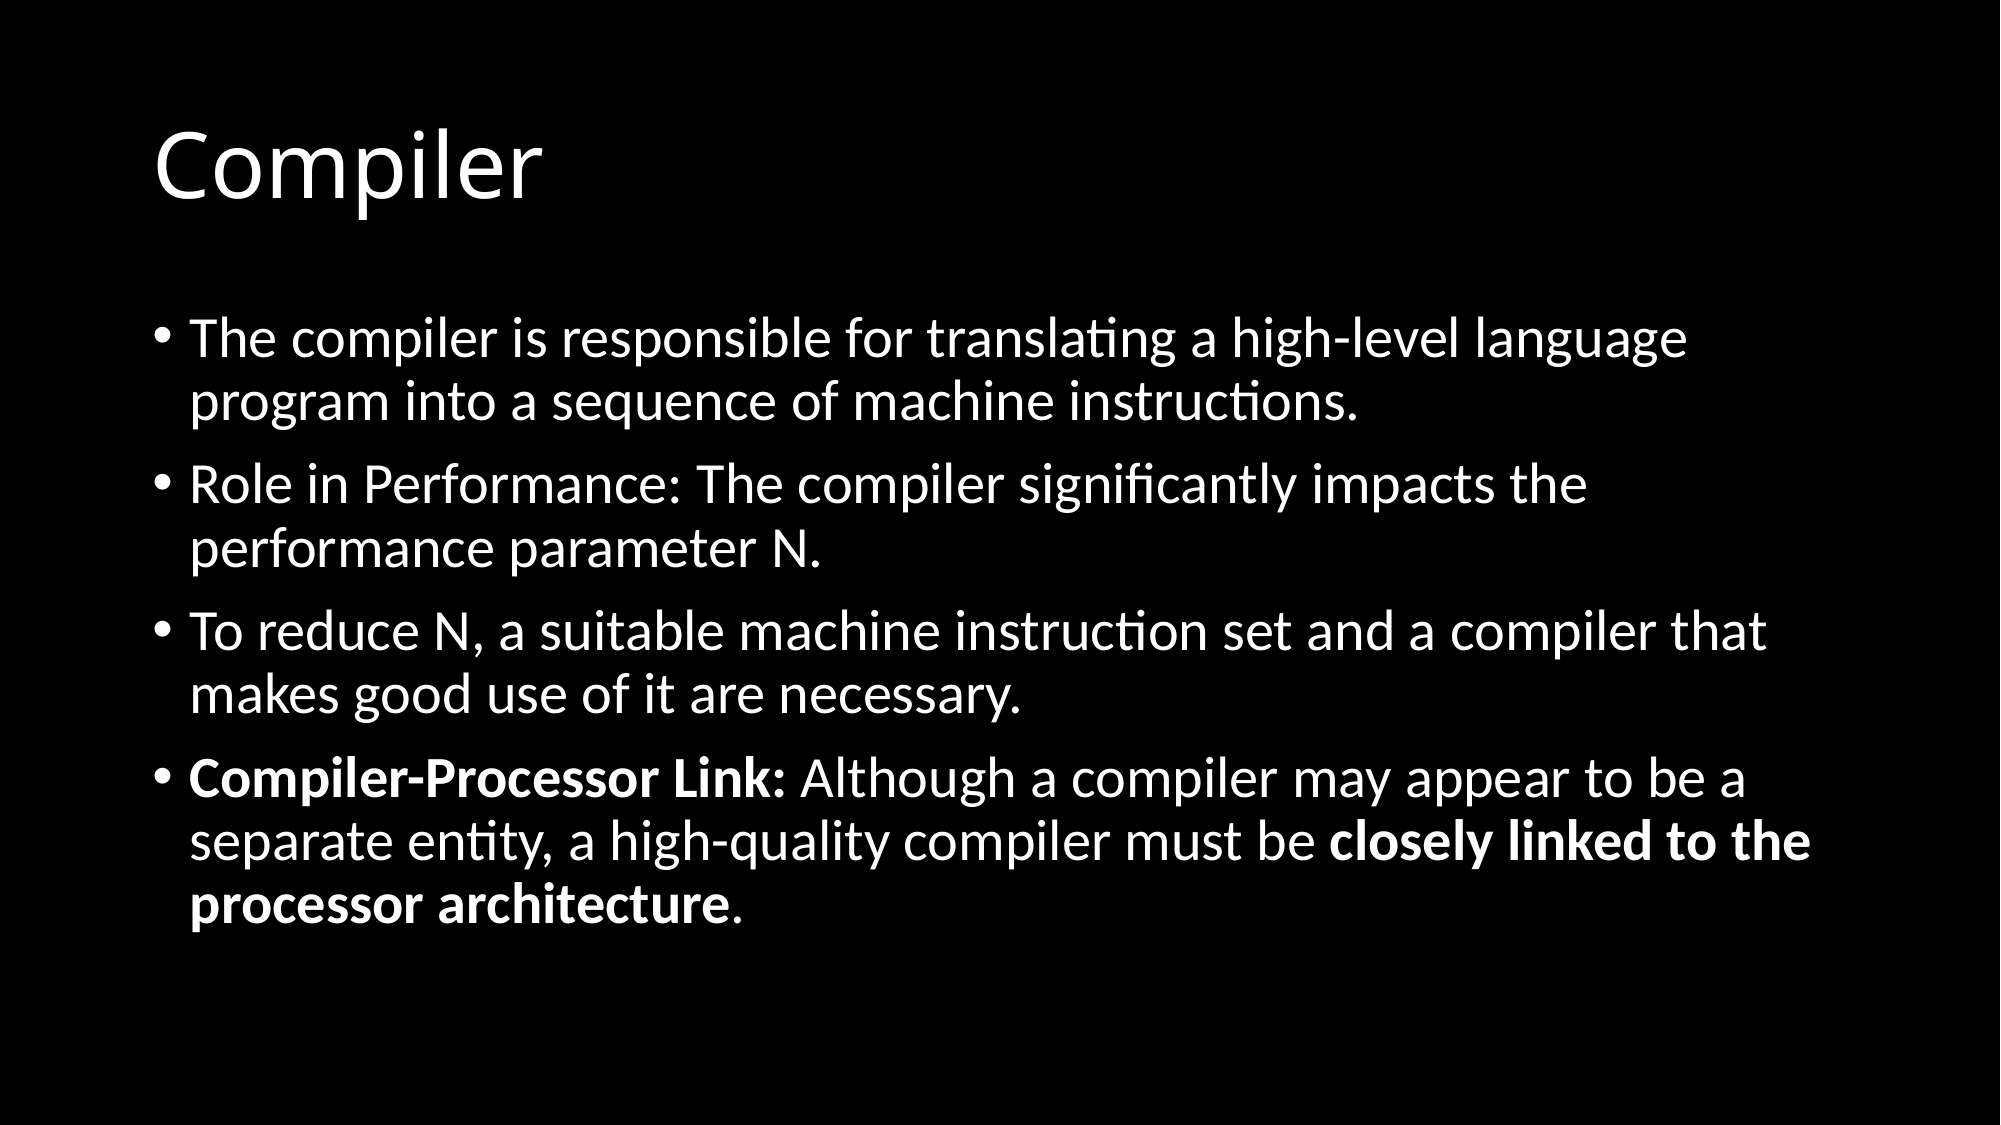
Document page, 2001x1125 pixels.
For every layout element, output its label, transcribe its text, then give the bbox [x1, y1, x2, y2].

title Compiler [137, 59, 1863, 278]
list The compiler is responsible for translating a high-level language program into a sequence of machine instructions. Role in Performance: The compiler significantly impacts the performance parameter N. To reduce N, a suitable machine instruction set and a compiler that makes good use of it are necessary. Compiler-Processor Link: Although a compiler may appear to be a separate entity, a high-quality compiler must be closely linked to the processor architecture. [137, 299, 1863, 1014]
